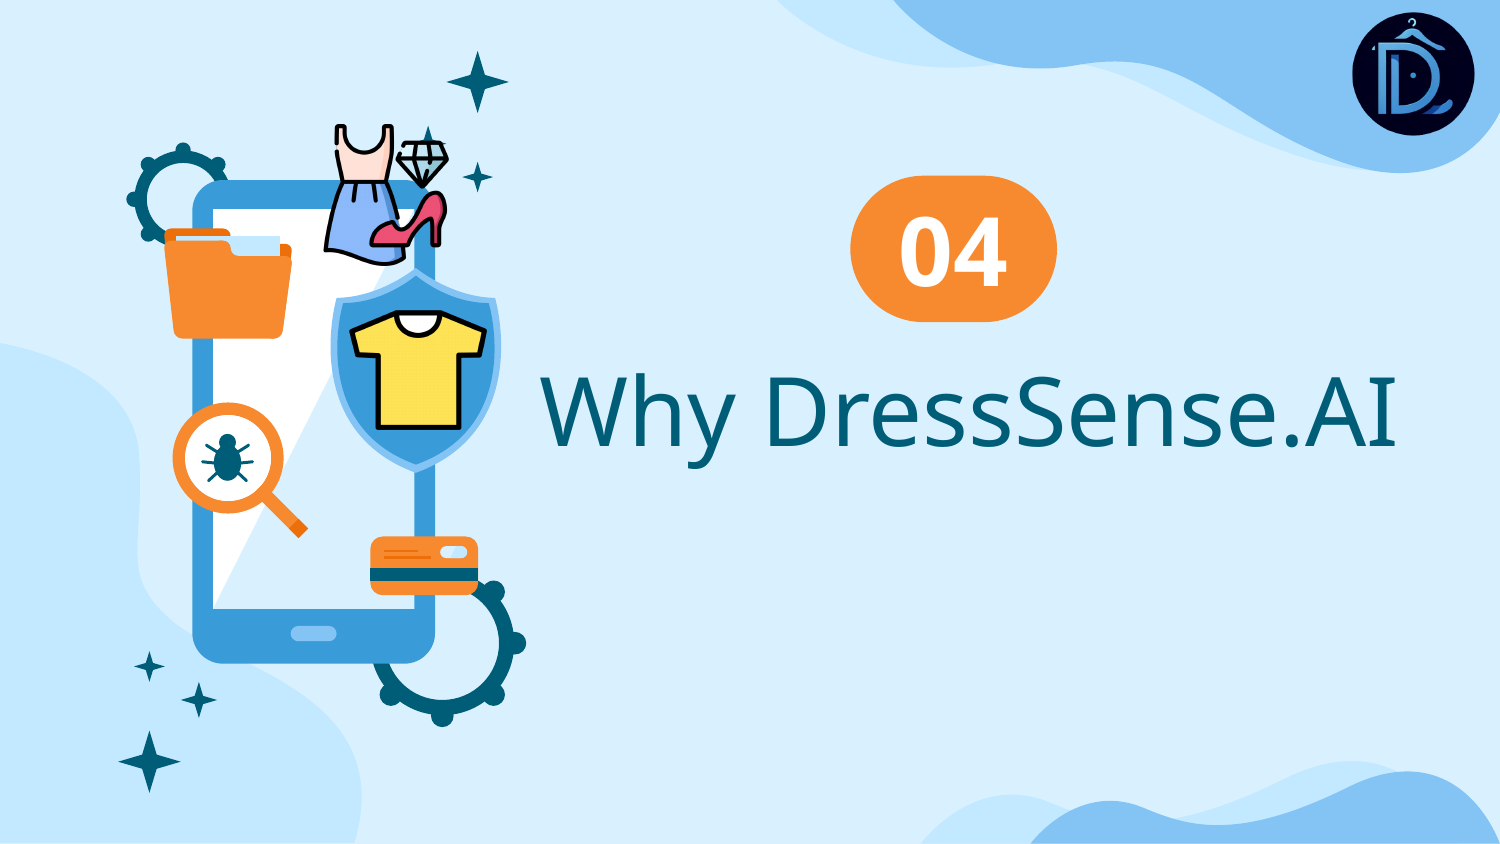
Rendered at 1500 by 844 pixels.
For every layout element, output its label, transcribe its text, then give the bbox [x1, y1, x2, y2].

title 04 [850, 175, 1058, 323]
picture [315, 124, 457, 267]
picture [348, 310, 487, 430]
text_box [117, 50, 535, 794]
picture [1036, 0, 1500, 287]
title Why DressSense.AI [540, 336, 1440, 599]
